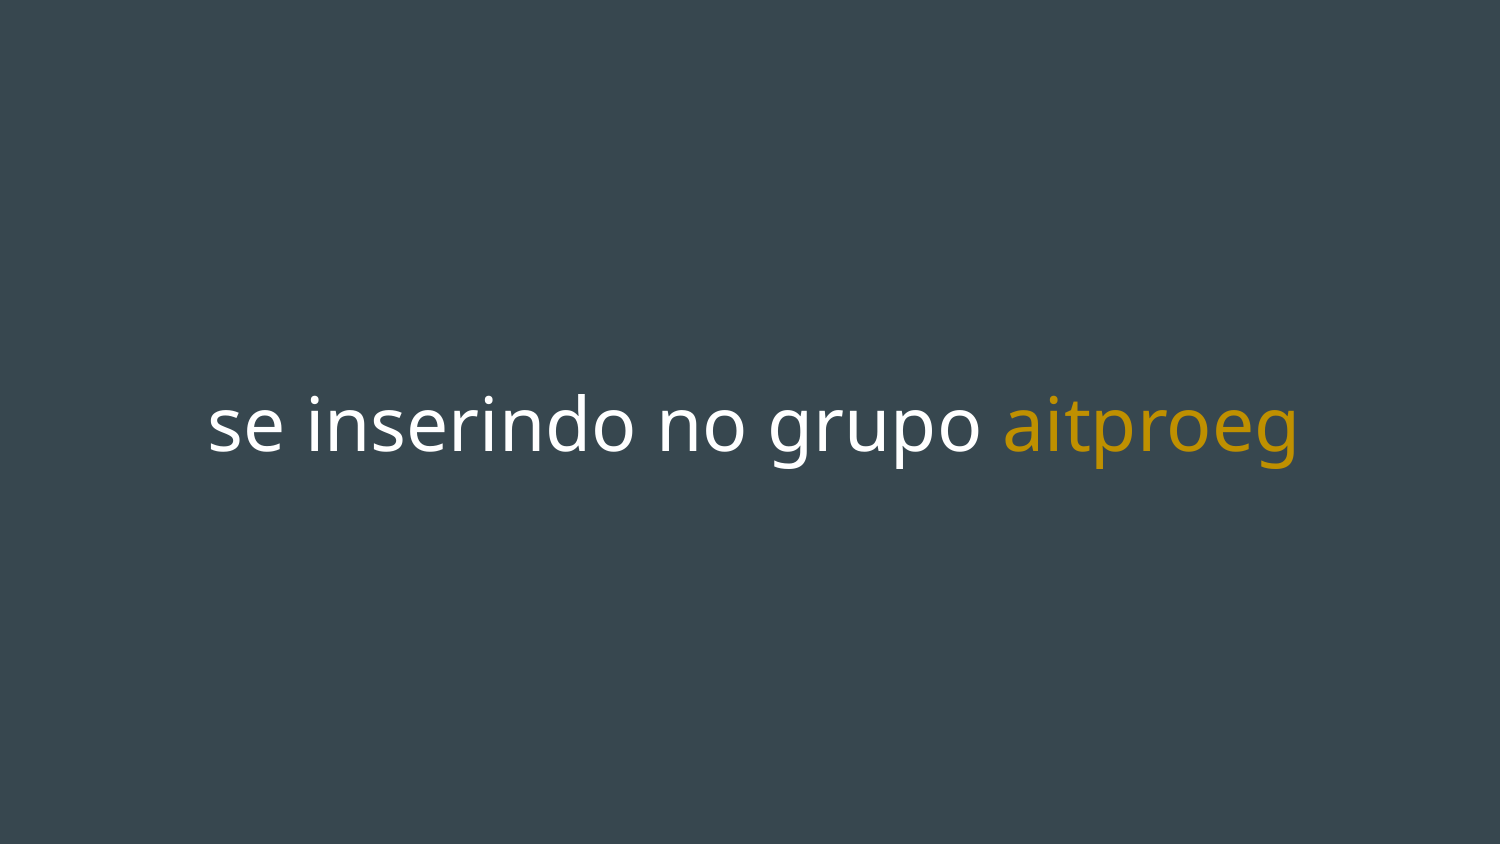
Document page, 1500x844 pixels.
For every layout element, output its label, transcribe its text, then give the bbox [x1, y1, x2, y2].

title se inserindo no grupo aitproeg [110, 351, 1399, 493]
